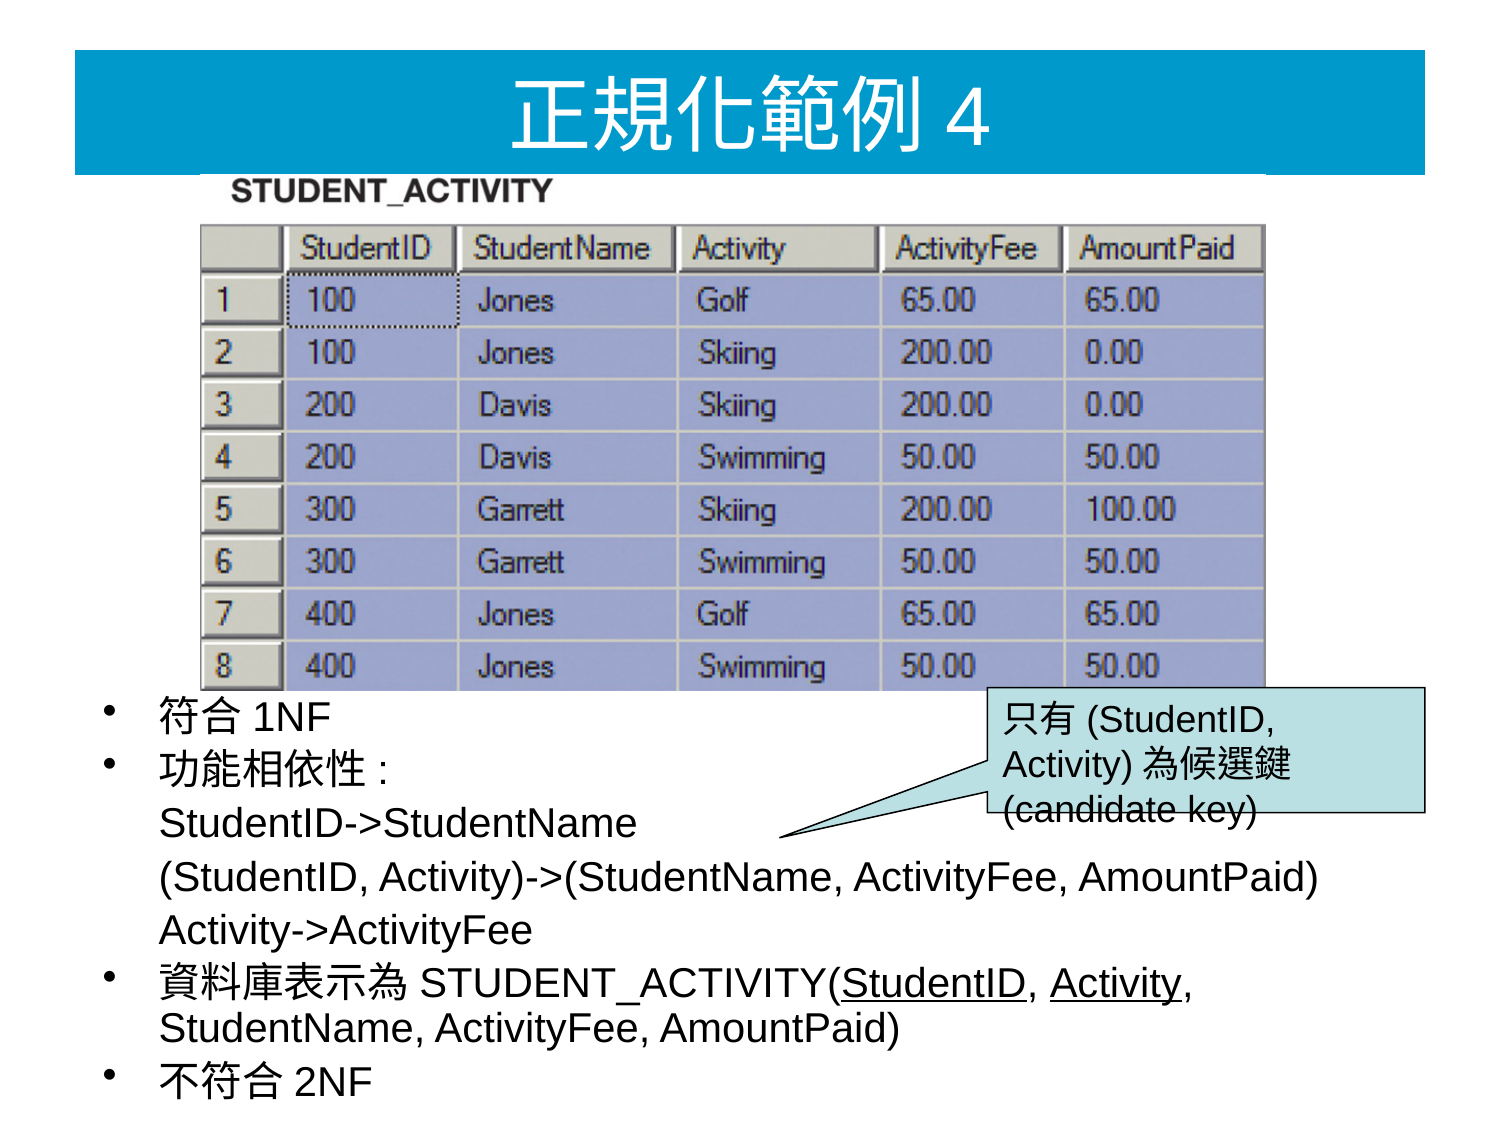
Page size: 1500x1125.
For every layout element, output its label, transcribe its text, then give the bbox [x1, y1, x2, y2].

list 符合1NF 功能相依性: StudentID->StudentName (StudentID, Activity)->(StudentName, ActivityFee, AmountPaid) Activity->ActivityFee 資料庫表示為STUDENT_ACTIVITY(StudentID, Activity, StudentName, ActivityFee, AmountPaid) 不符合2NF [87, 687, 1438, 1125]
title 正規化範例4 [75, 50, 1425, 175]
text_box 只有(StudentID, Activity)為候選鍵(candidate key) [779, 687, 1425, 838]
picture [199, 175, 1266, 691]
